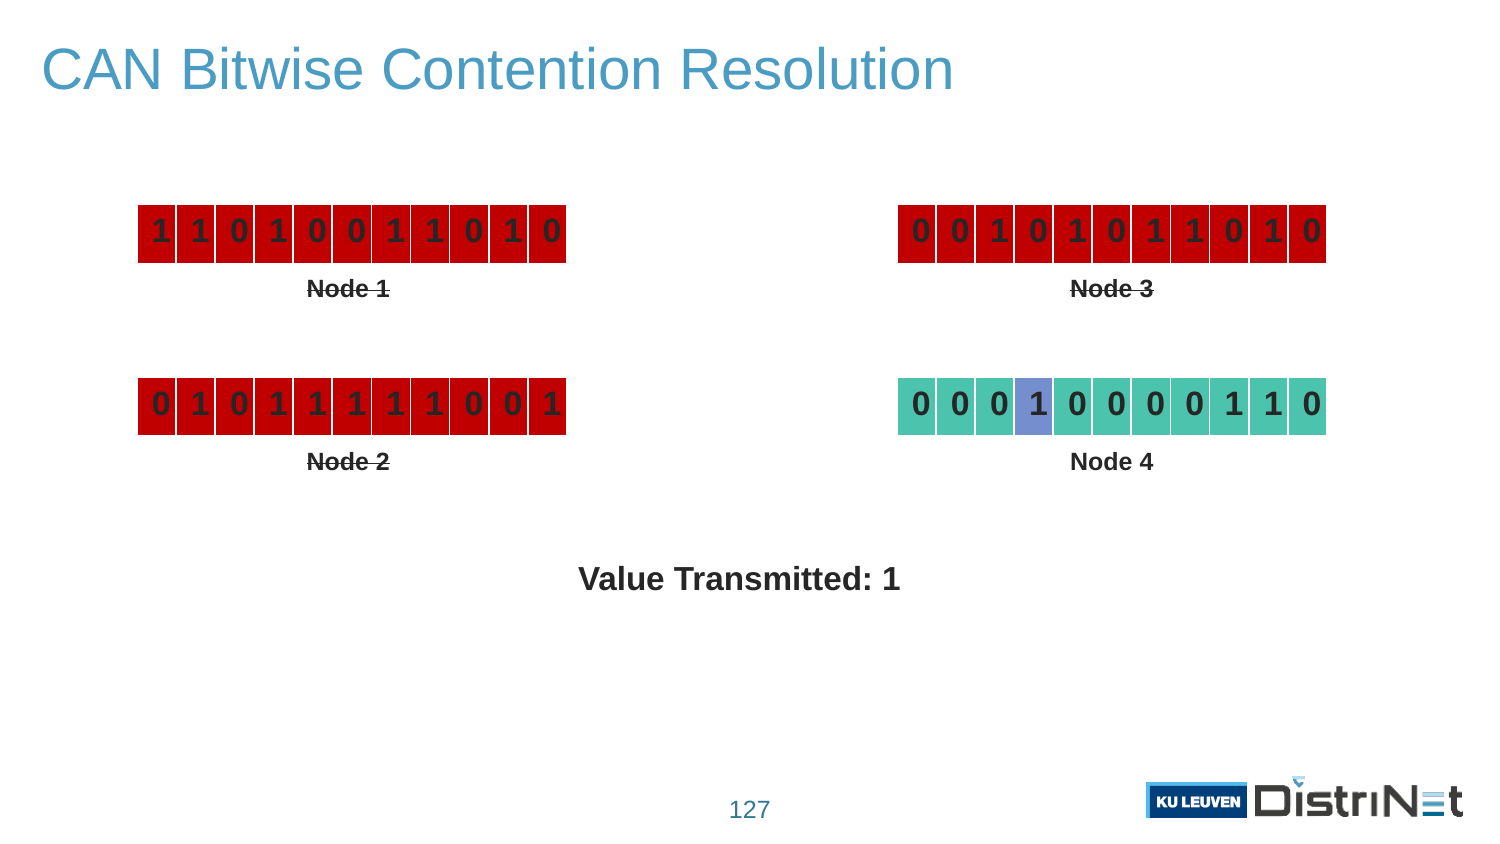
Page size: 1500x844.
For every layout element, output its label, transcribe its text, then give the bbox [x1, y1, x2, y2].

table_header 0 [138, 378, 175, 435]
text_box Value Transmitted: 1 [563, 549, 926, 605]
slide_number 127 [679, 786, 821, 832]
table_header 0 [1054, 378, 1091, 435]
table_header 0 [1132, 378, 1170, 435]
table_header 1 [1210, 378, 1248, 435]
table_header 0 [976, 378, 1013, 435]
table_header 0 [450, 205, 488, 263]
table_header 1 [411, 378, 449, 435]
table_header 0 [450, 378, 488, 435]
text_box Node 3 [1055, 265, 1169, 310]
table_header 0 [1210, 205, 1248, 263]
text_box Node 1 [291, 265, 406, 310]
table_header 1 [294, 378, 331, 435]
table_header 1 [411, 205, 449, 263]
table_header 1 [1250, 205, 1287, 263]
table_header 0 [1289, 378, 1326, 435]
table_header 1 [529, 378, 566, 435]
table_header 0 [1015, 205, 1052, 263]
picture [1255, 776, 1463, 817]
table_header 0 [294, 205, 331, 263]
text_box Node 2 [291, 438, 406, 483]
table_header 0 [937, 378, 974, 435]
table_header 1 [1132, 205, 1170, 263]
table_header 1 [372, 378, 410, 435]
table_header 1 [976, 205, 1013, 263]
text_box Node 4 [1055, 438, 1169, 483]
table_header 1 [177, 205, 214, 263]
table_header 1 [255, 378, 292, 435]
table_header 0 [333, 205, 371, 263]
table_header 0 [1171, 378, 1209, 435]
table_header 1 [177, 378, 214, 435]
table_header 0 [216, 378, 253, 435]
table_header 0 [1093, 205, 1130, 263]
title CAN Bitwise Contention Resolution [26, 23, 1463, 110]
table_header 1 [138, 205, 175, 263]
table_header 0 [1289, 205, 1326, 263]
table_header 0 [937, 205, 974, 263]
table_header 0 [1093, 378, 1130, 435]
table_header 1 [1171, 205, 1209, 263]
table_header 1 [255, 205, 292, 263]
table_header 0 [490, 378, 527, 435]
table_header 1 [490, 205, 527, 263]
table_header 0 [529, 205, 566, 263]
picture [1146, 782, 1247, 818]
table_header 0 [216, 205, 253, 263]
table_header 1 [372, 205, 410, 263]
table_header 1 [1015, 378, 1052, 435]
table_header 0 [898, 205, 935, 263]
table_header 1 [333, 378, 371, 435]
table_header 1 [1054, 205, 1091, 263]
table_header 0 [898, 378, 935, 435]
table_header 1 [1250, 378, 1287, 435]
